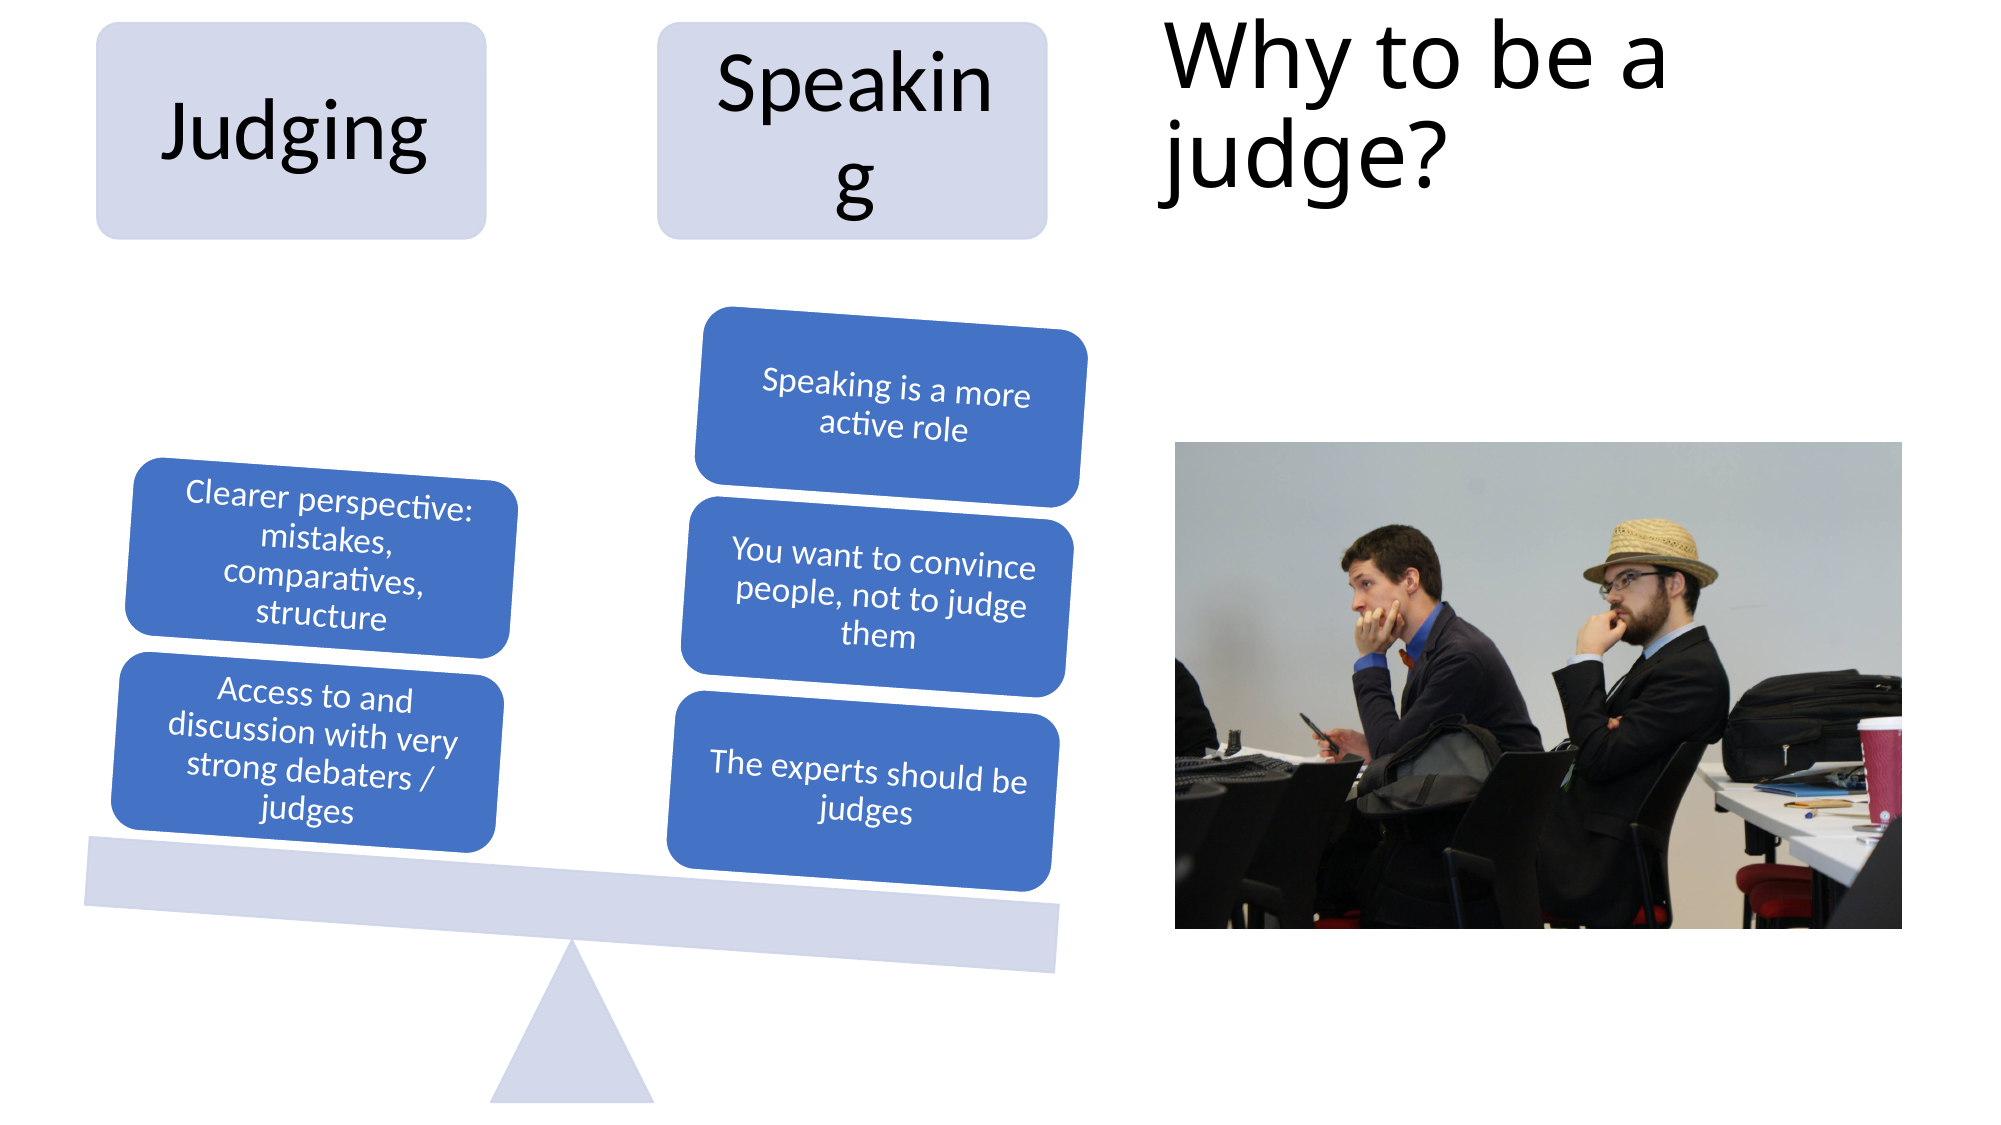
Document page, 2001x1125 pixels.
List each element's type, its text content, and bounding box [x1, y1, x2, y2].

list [1175, 442, 1902, 929]
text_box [0, 22, 1322, 1102]
title Why to be a judge? [1148, 0, 1967, 218]
